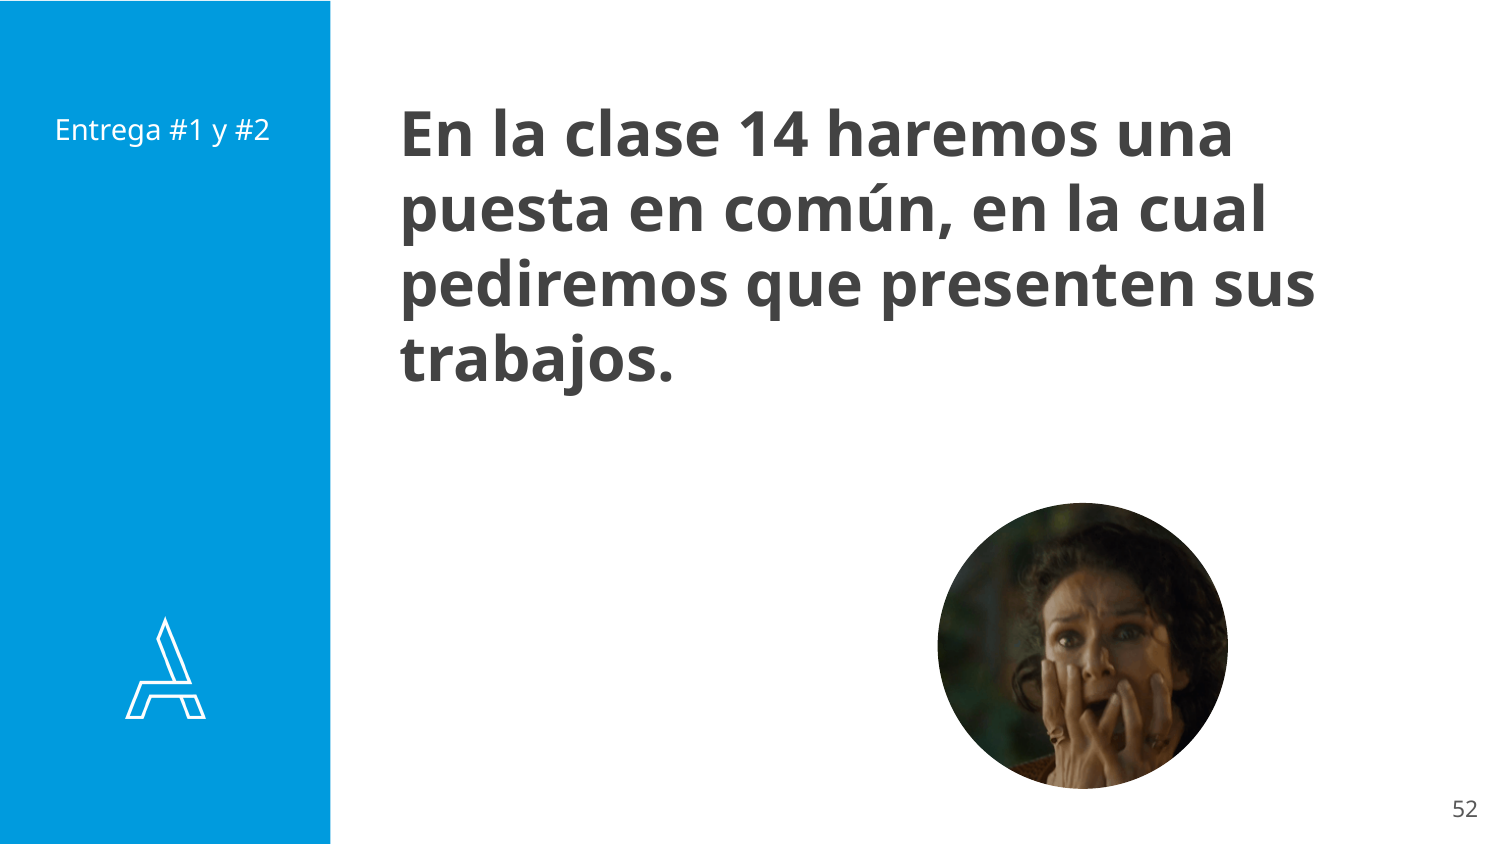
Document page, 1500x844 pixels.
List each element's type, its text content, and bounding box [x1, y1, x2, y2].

slide_number ‹#› [1403, 779, 1494, 844]
text_box En la clase 14 haremos una puesta en común, en la cual pediremos que presenten sus trabajos. [384, 78, 1351, 216]
picture [937, 502, 1229, 790]
title Entrega #1 y #2 [0, 96, 326, 346]
picture [127, 620, 205, 718]
